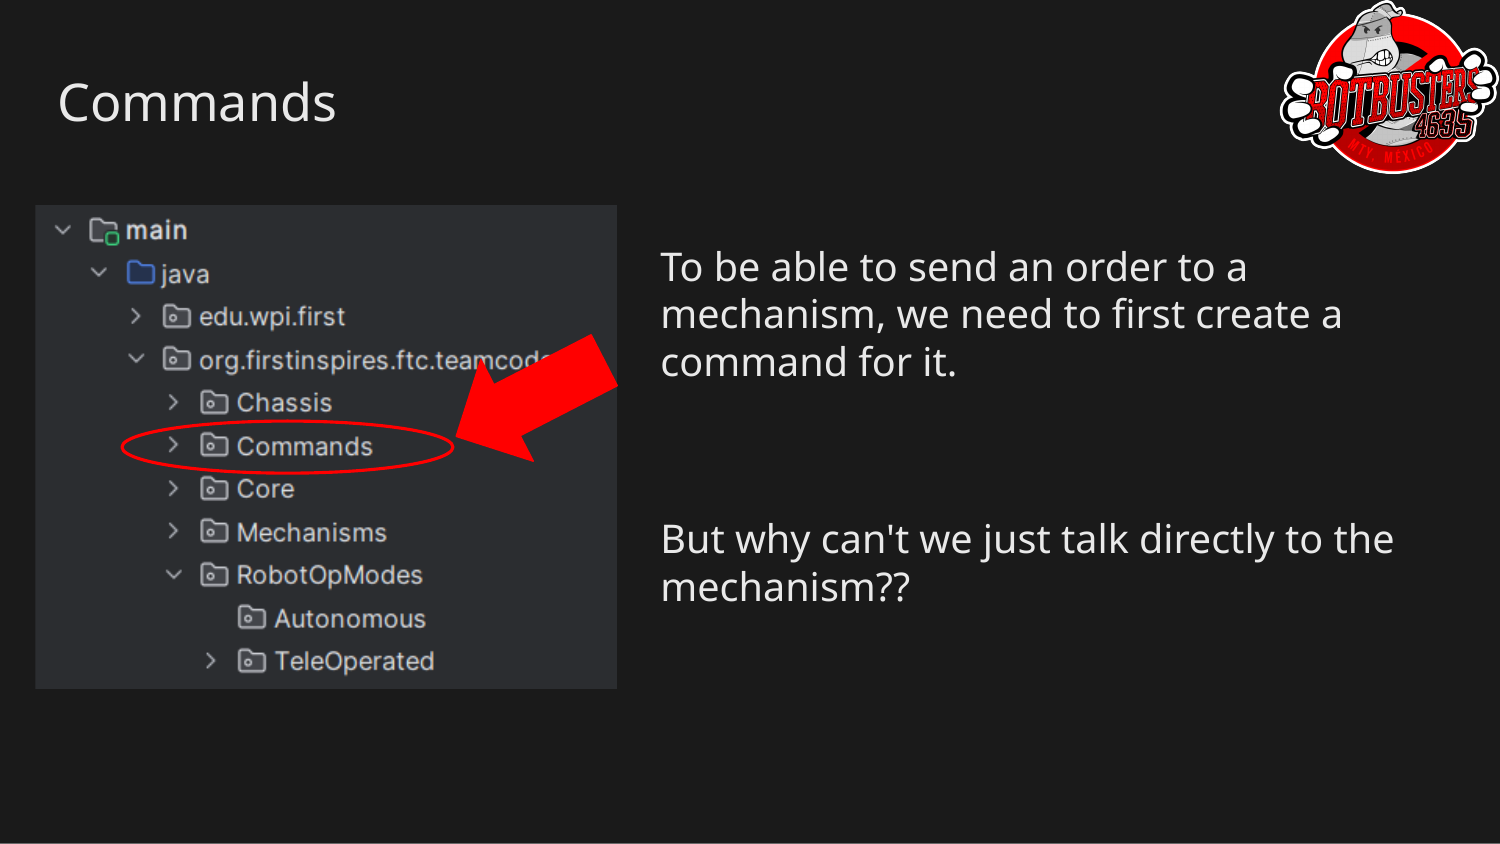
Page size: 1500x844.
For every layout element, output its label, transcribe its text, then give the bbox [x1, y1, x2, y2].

text_box Commands [42, 54, 1143, 156]
picture [34, 205, 618, 689]
text_box To be able to send an order to a mechanism, we need to first create a command for it. [645, 226, 1485, 399]
text_box But why can't we just talk directly to the mechanism?? [645, 499, 1485, 624]
picture [1278, 0, 1500, 176]
